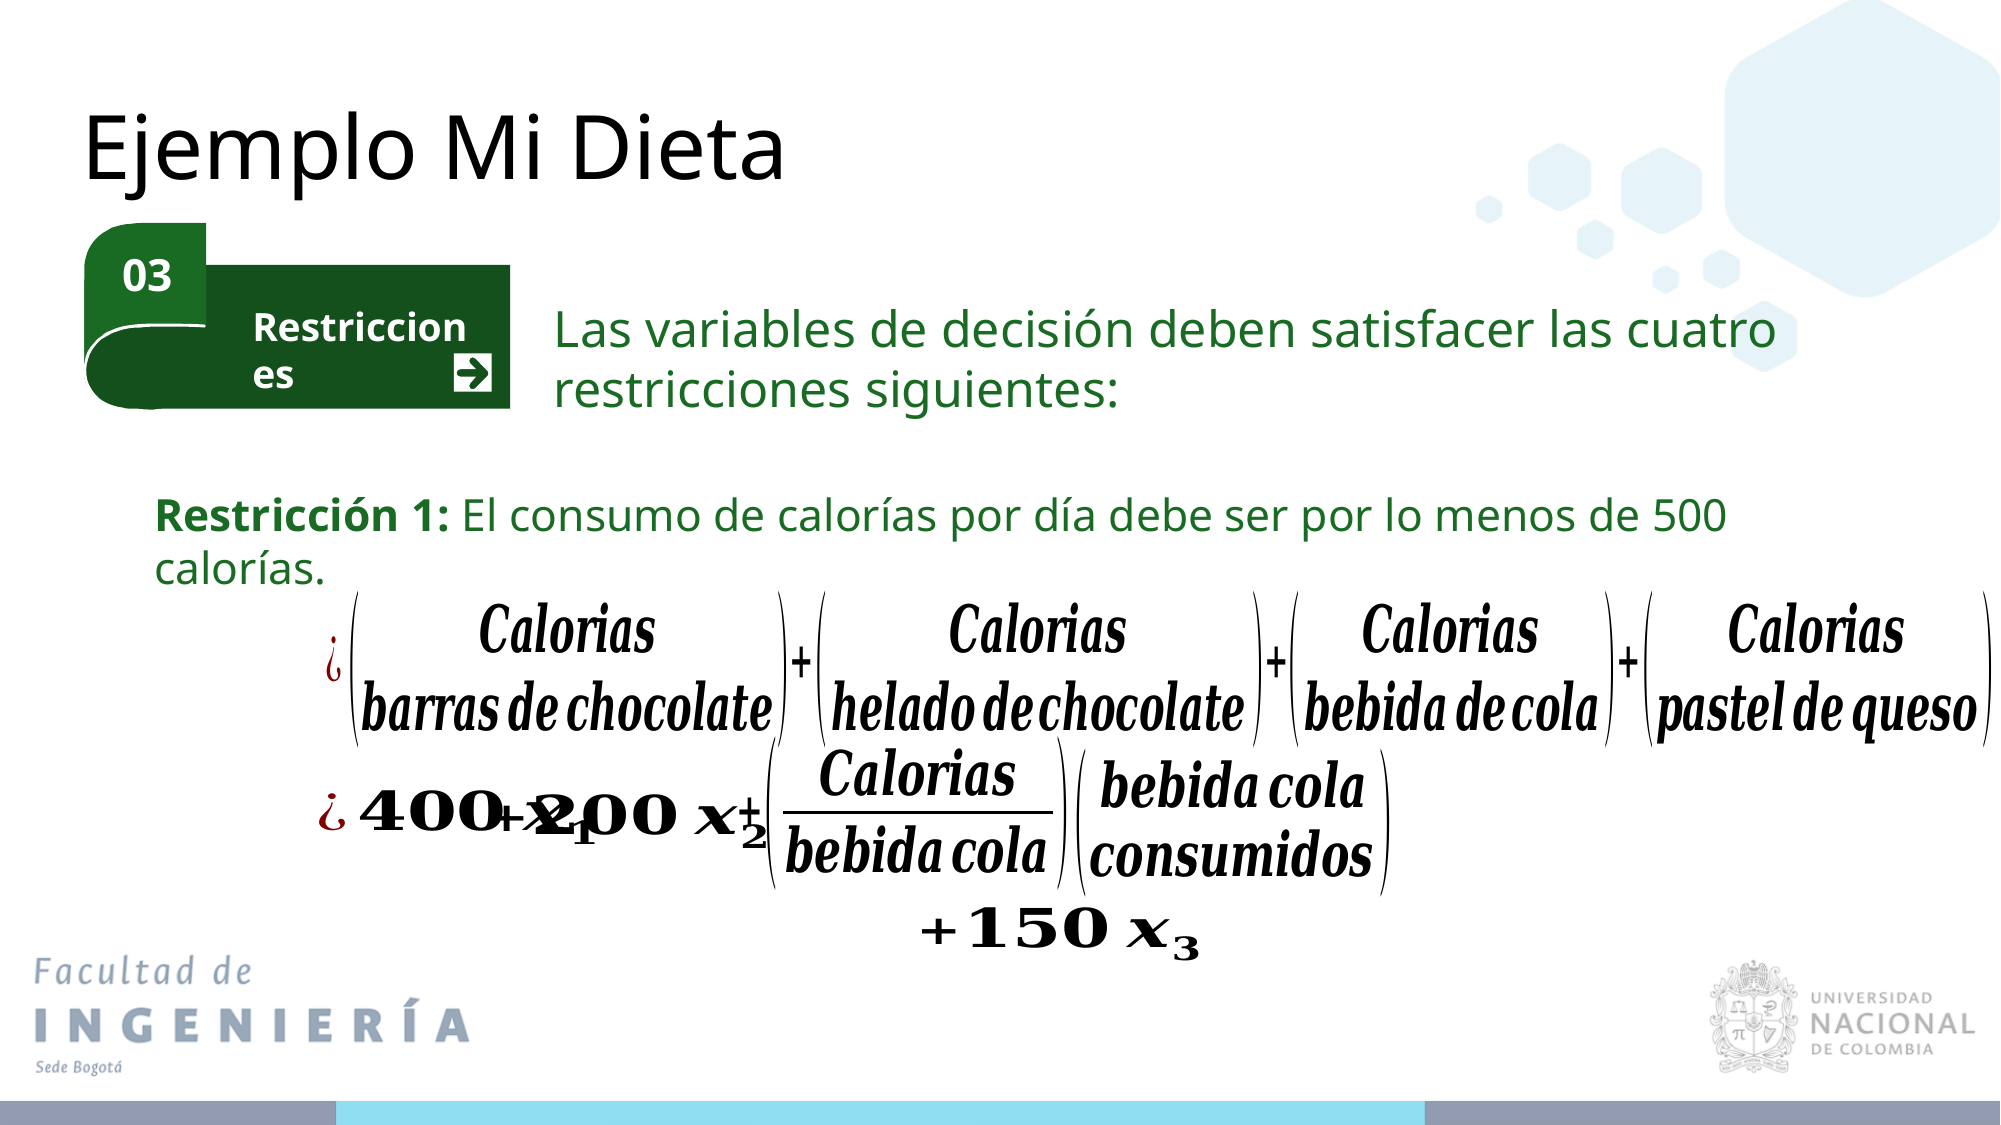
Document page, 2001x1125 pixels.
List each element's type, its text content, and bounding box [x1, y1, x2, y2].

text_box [82, 222, 511, 413]
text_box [0, 0, 2000, 1125]
text_box Ejemplo Mi Dieta [66, 82, 1767, 205]
text_box Restricción 1: El consumo de calorías por día debe ser por lo menos de 500 calorías. [139, 479, 1860, 601]
text_box Las variables de decisión deben satisfacer las cuatro restricciones siguientes: [539, 290, 1840, 425]
